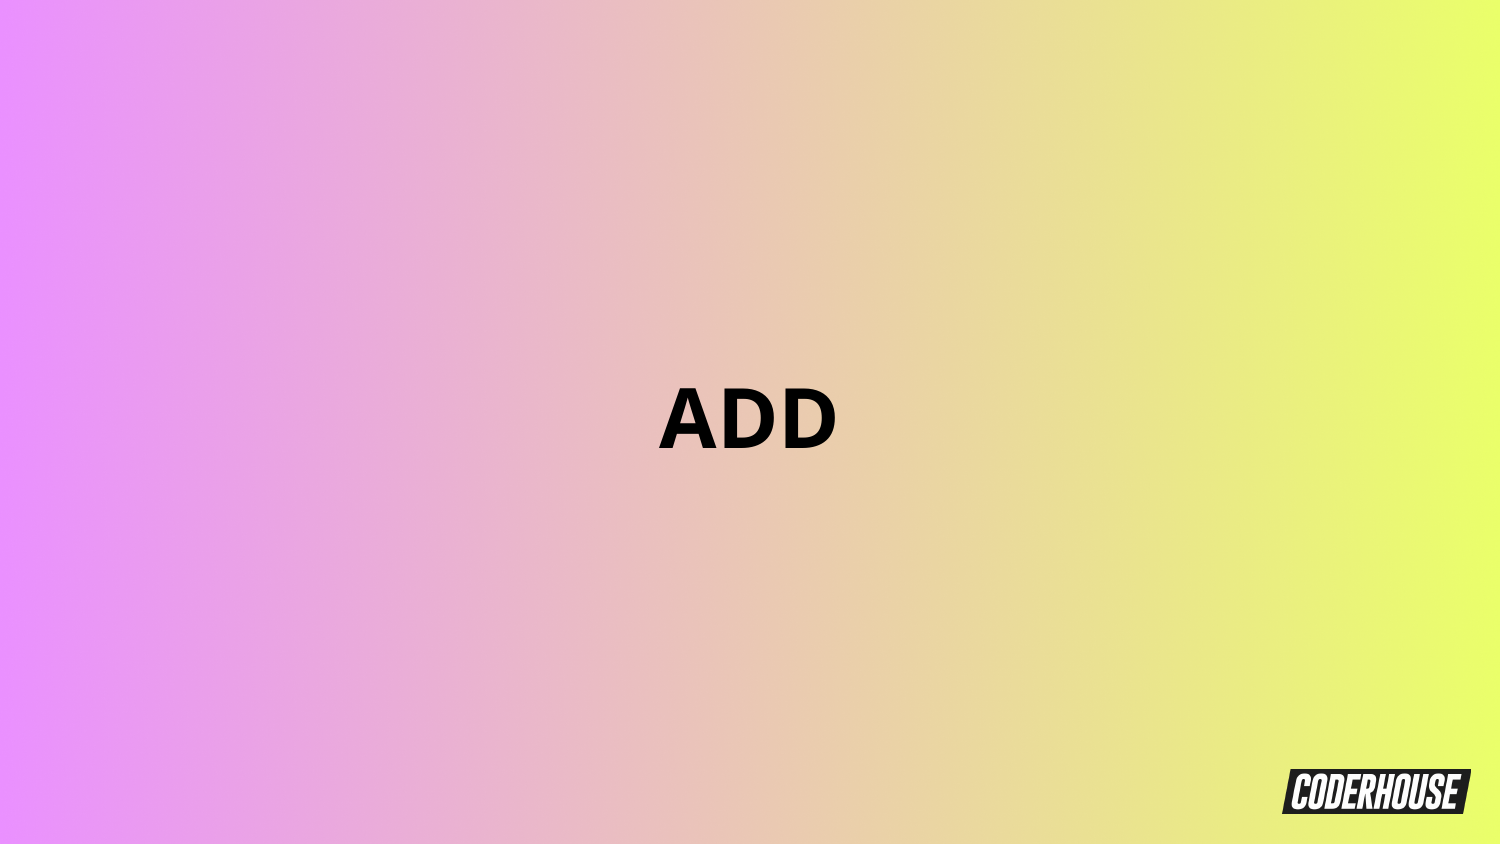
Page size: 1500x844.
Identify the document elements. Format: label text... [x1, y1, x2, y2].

picture [0, 0, 1500, 844]
text_box ADD [239, 361, 1261, 482]
